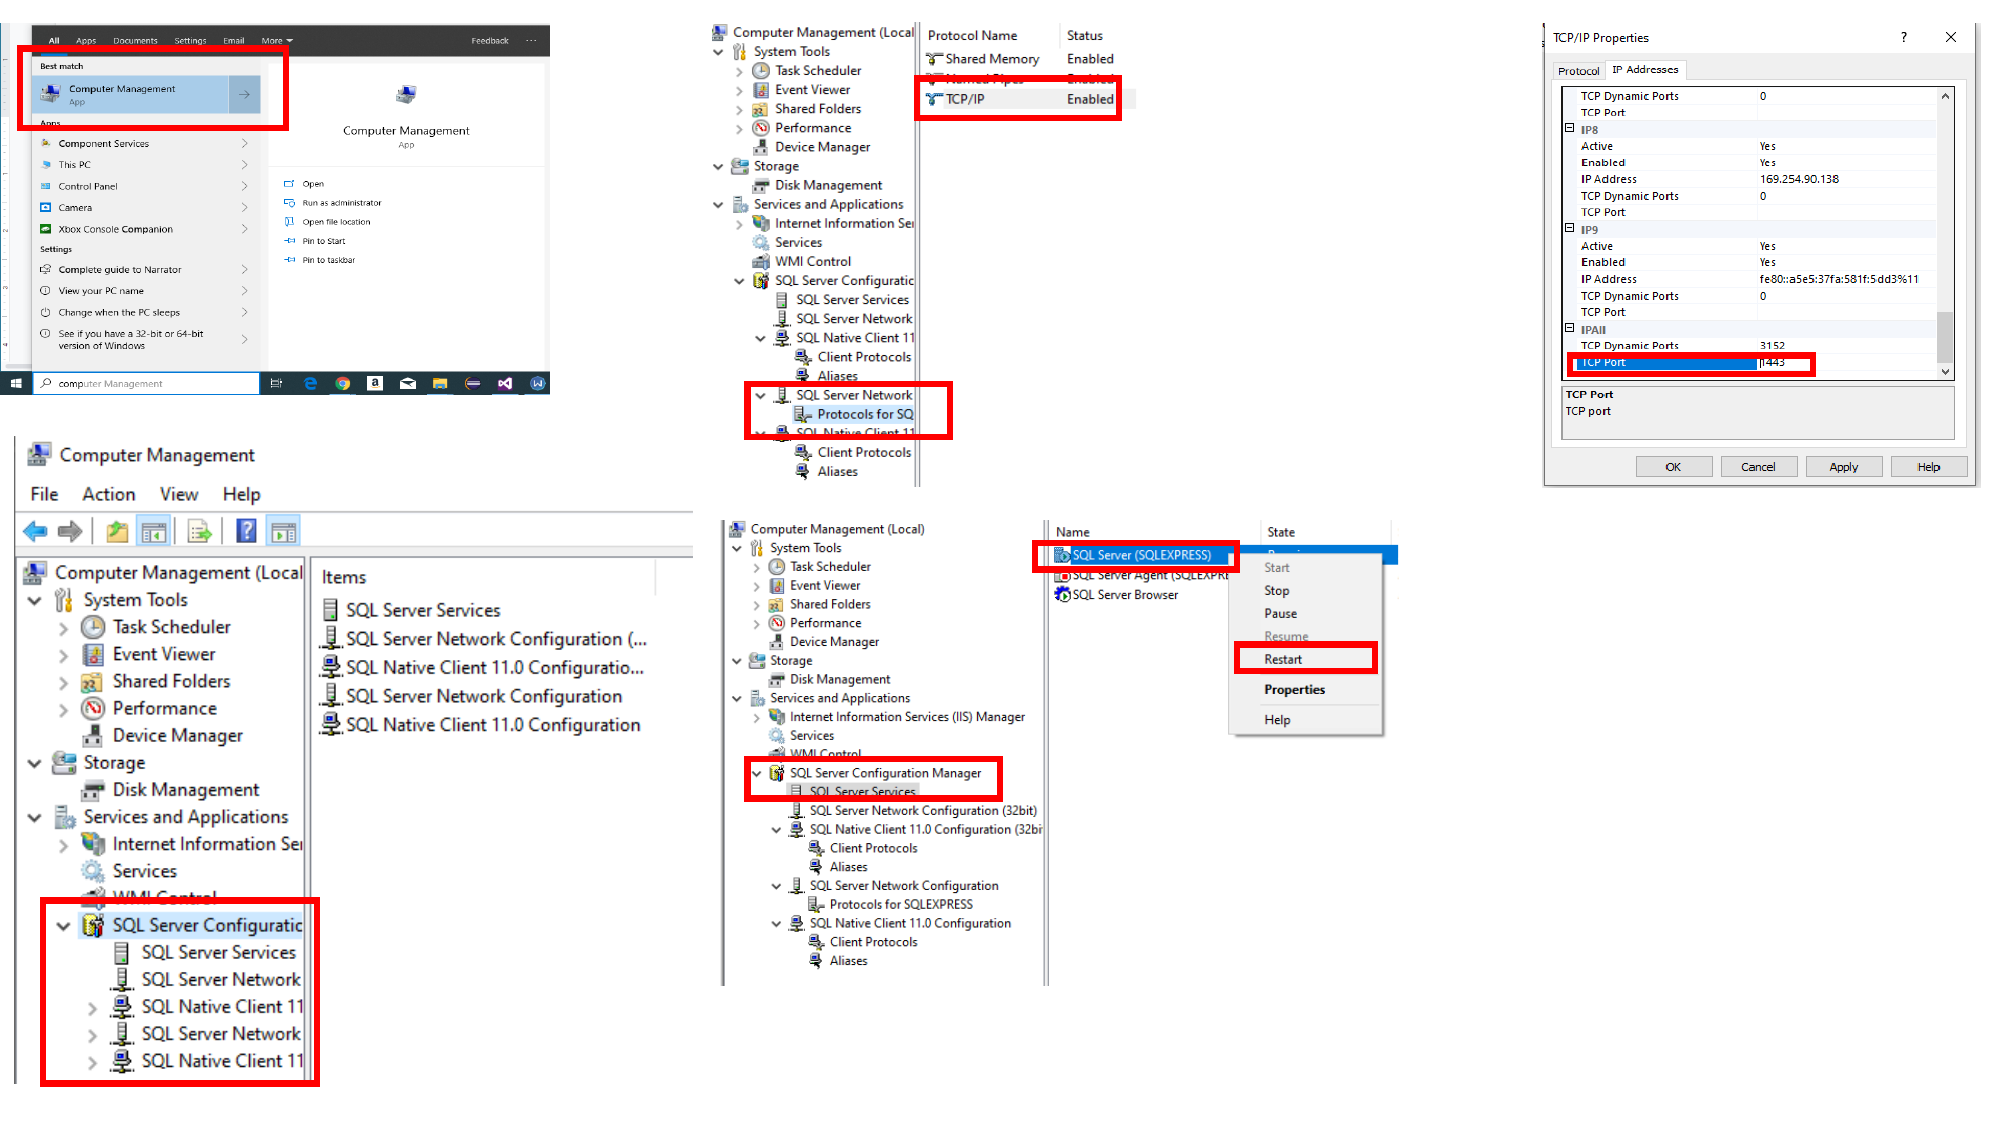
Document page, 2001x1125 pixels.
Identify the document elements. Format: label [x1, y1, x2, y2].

text_box [711, 22, 1137, 487]
text_box [720, 520, 1399, 986]
text_box [0, 23, 550, 395]
text_box [14, 436, 693, 1084]
text_box [1541, 23, 1981, 489]
